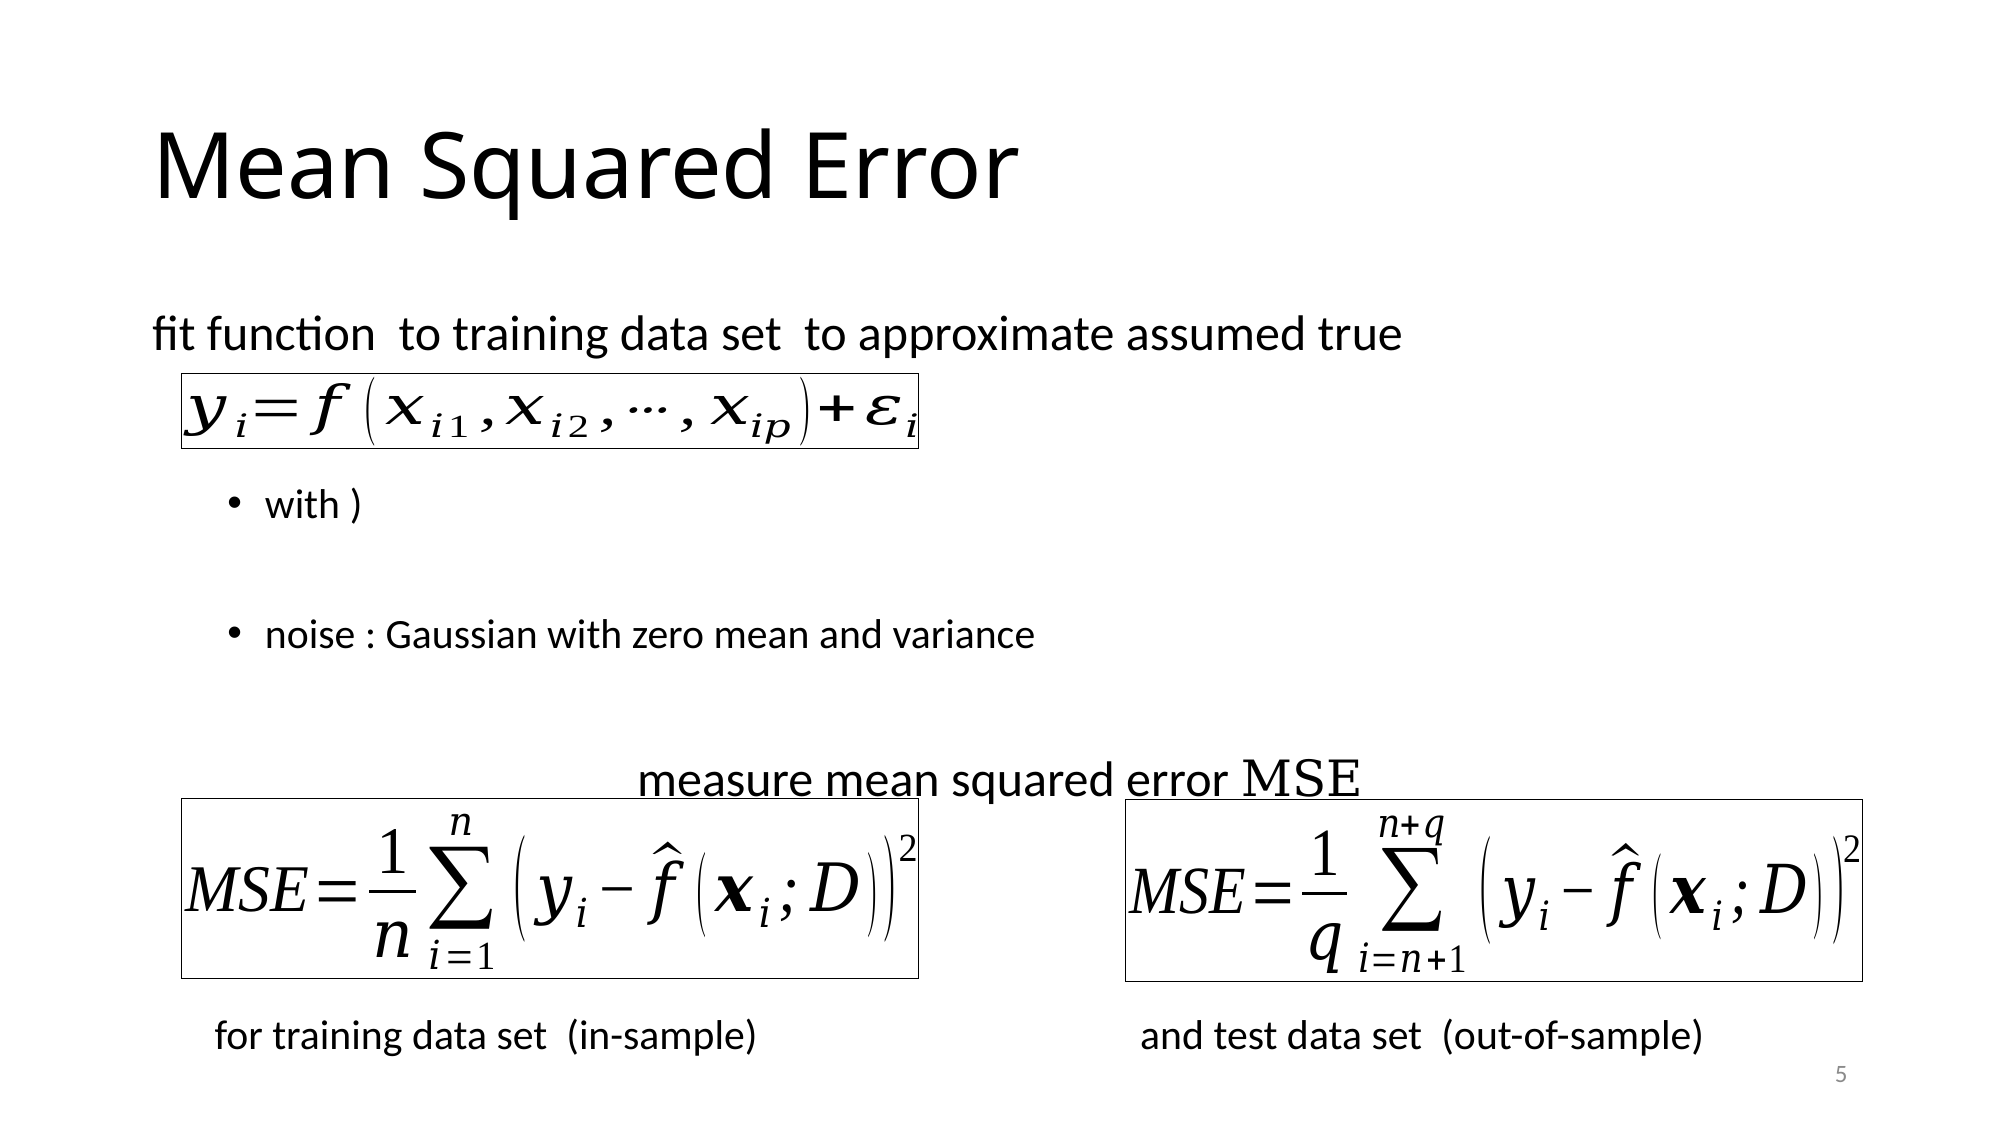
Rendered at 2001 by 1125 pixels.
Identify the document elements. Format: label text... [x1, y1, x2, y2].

slide_number 5 [1412, 1042, 1863, 1103]
title Mean Squared Error [137, 59, 1863, 278]
